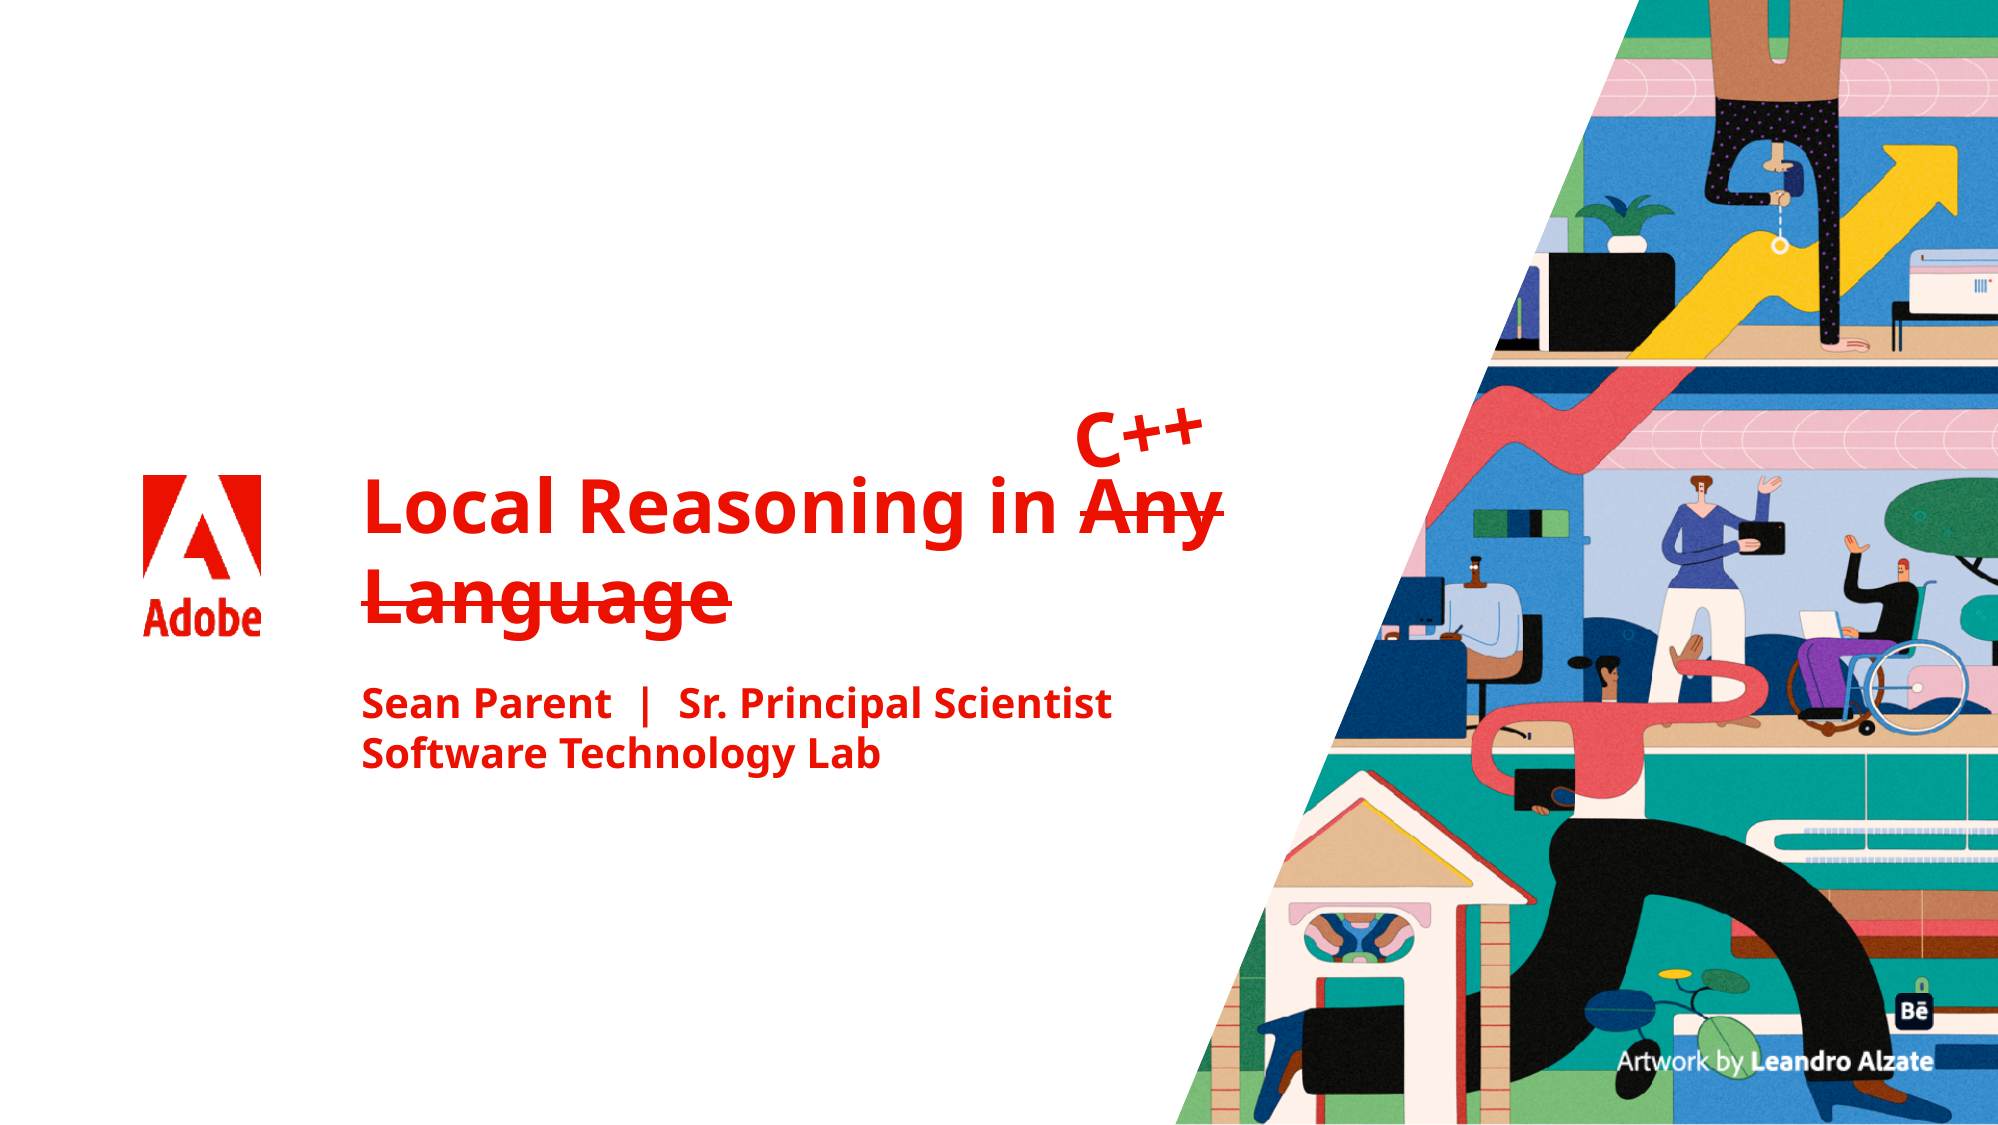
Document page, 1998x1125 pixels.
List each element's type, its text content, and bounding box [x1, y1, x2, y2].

text_box C++ [1056, 366, 1222, 496]
picture [1175, 0, 1998, 1125]
title Local Reasoning in Any Language [360, 458, 1418, 659]
list Sean Parent | Sr. Principal Scientist Software Technology Lab [360, 675, 1331, 854]
picture [143, 475, 261, 637]
